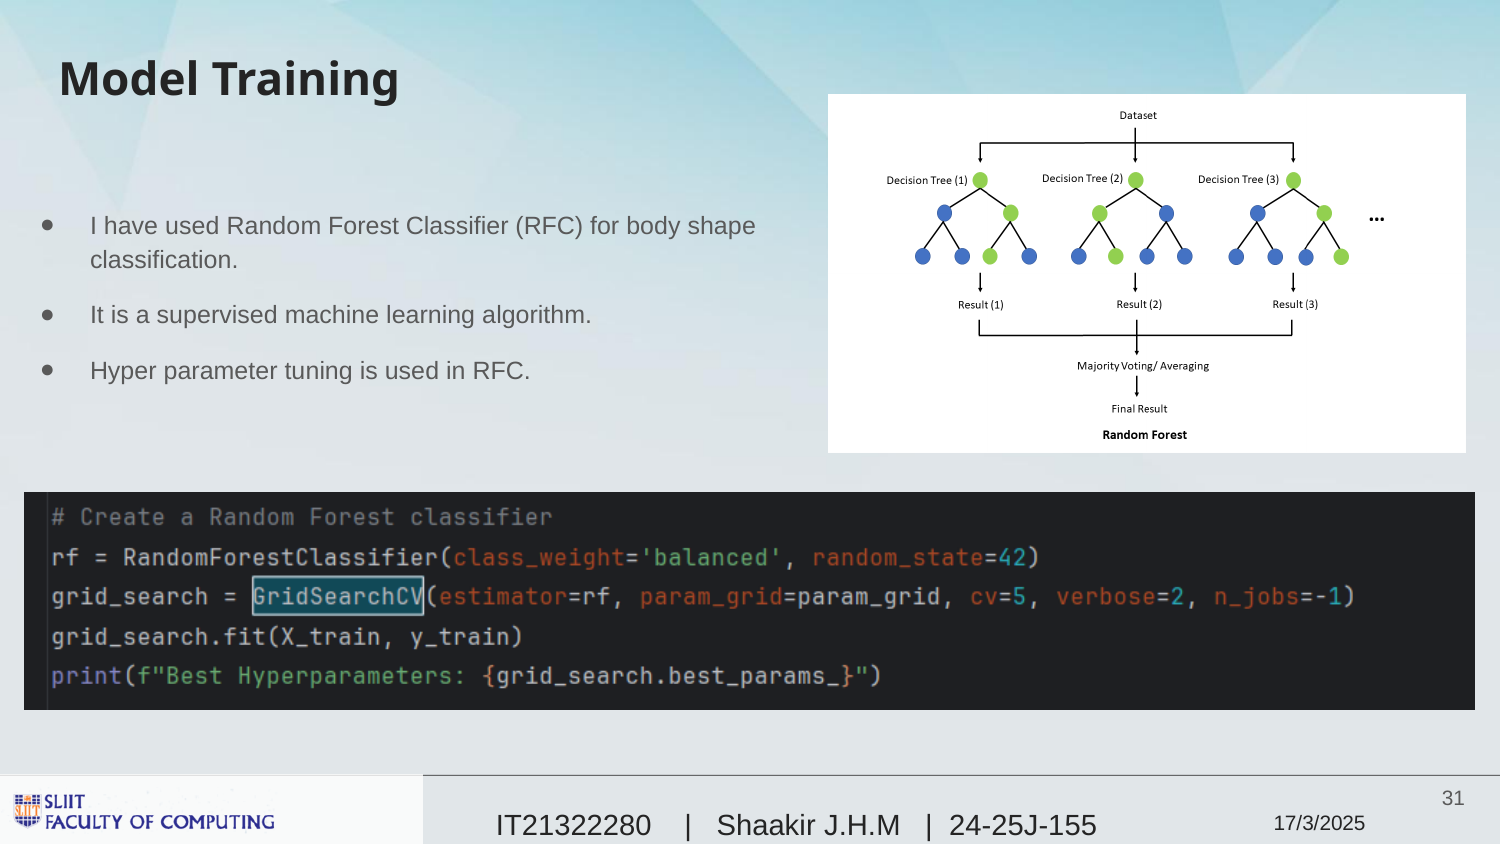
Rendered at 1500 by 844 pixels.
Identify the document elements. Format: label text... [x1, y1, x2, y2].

text_box I have used Random Forest Classifier (RFC) for body shape classification. It is a supervised machine learning algorithm. Hyper parameter tuning is used in RFC. [0, 189, 816, 400]
text_box Model Training [58, 33, 491, 106]
text_box 17/3/2025 [1254, 802, 1385, 844]
text_box IT21322280 | Shaakir J.H.M | 24-25J-155 [427, 796, 1255, 842]
slide_number ‹#› [1389, 764, 1480, 830]
picture [0, 0, 1500, 844]
